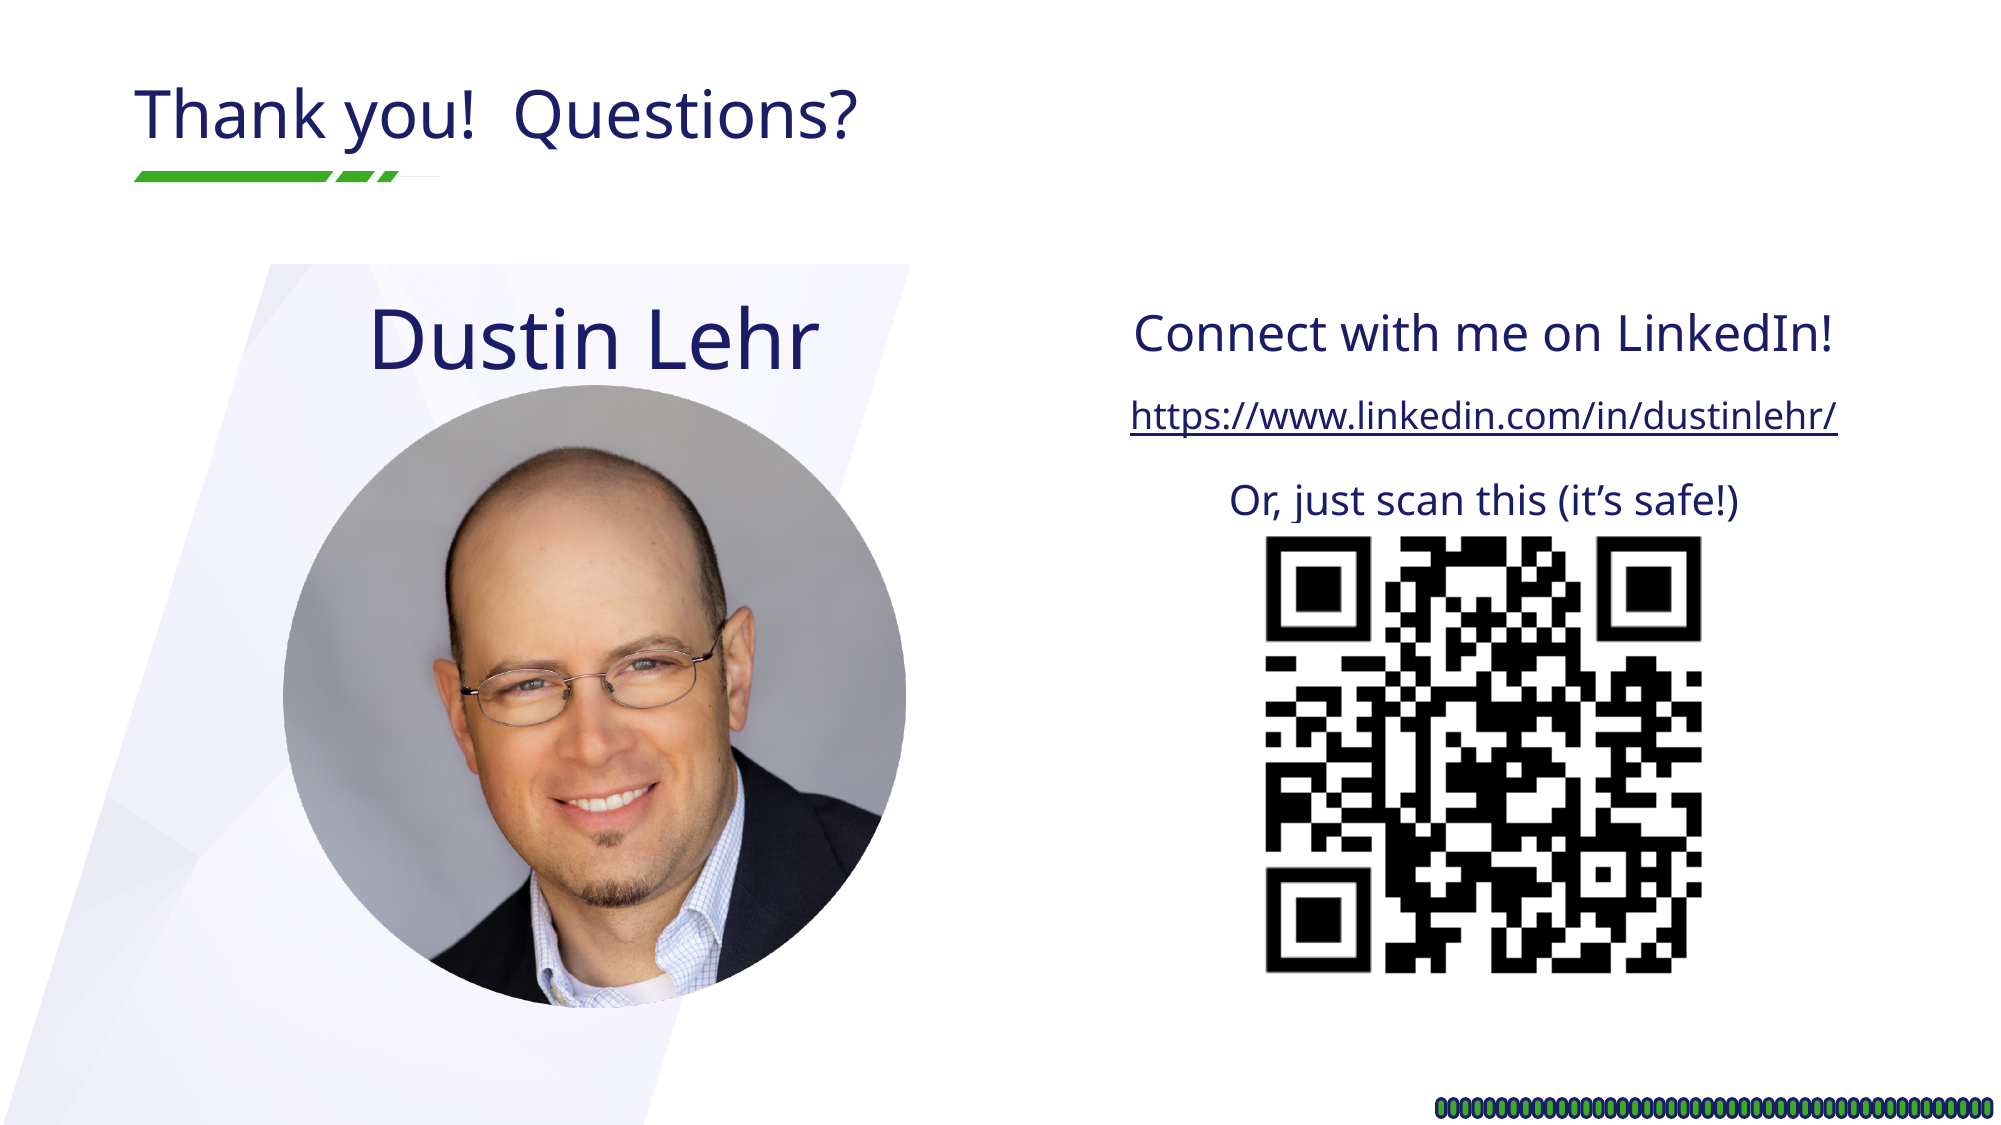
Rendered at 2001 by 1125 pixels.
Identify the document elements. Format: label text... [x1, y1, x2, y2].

text_box [1497, 1098, 1507, 1118]
text_box [1922, 1098, 1932, 1118]
text_box [1618, 1098, 1628, 1118]
text_box [1837, 1098, 1847, 1118]
text_box [1727, 1098, 1737, 1118]
text_box [1557, 1098, 1567, 1118]
text_box [1521, 1098, 1531, 1118]
picture [2, 264, 910, 1125]
text_box [1788, 1098, 1798, 1118]
text_box Thank you! Questions? [119, 64, 1667, 160]
text_box [1958, 1098, 1968, 1118]
text_box [1885, 1098, 1895, 1118]
text_box [1533, 1098, 1543, 1118]
text_box [1485, 1098, 1495, 1118]
text_box [1946, 1098, 1956, 1118]
text_box [1982, 1098, 1992, 1118]
text_box [1509, 1098, 1519, 1118]
text_box [1545, 1098, 1555, 1118]
text_box [1752, 1098, 1762, 1118]
text_box [1630, 1098, 1640, 1118]
text_box [1448, 1098, 1458, 1118]
text_box [1473, 1098, 1483, 1118]
text_box [1861, 1098, 1871, 1118]
text_box [1776, 1098, 1786, 1118]
picture [1253, 522, 1715, 984]
text_box [1606, 1098, 1616, 1118]
text_box Dustin Lehr [182, 228, 1007, 642]
text_box [1461, 1098, 1471, 1118]
text_box [1764, 1098, 1774, 1118]
text_box [1715, 1098, 1725, 1118]
text_box [1594, 1098, 1604, 1118]
text_box [1581, 1098, 1591, 1118]
text_box [1897, 1098, 1908, 1118]
text_box [1812, 1098, 1822, 1118]
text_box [131, 169, 442, 183]
text_box [1569, 1098, 1579, 1118]
text_box [1679, 1098, 1689, 1118]
text_box [1691, 1098, 1701, 1118]
text_box [1667, 1098, 1677, 1118]
text_box [1703, 1098, 1713, 1118]
text_box [1910, 1098, 1920, 1118]
text_box Connect with me on LinkedIn! https://www.linkedin.com/in/dustinlehr/ Or, just scan this (it’s safe!) [1030, 264, 1938, 678]
text_box [1824, 1098, 1835, 1118]
text_box [1642, 1098, 1652, 1118]
text_box [1970, 1098, 1980, 1118]
text_box [1436, 1098, 1446, 1118]
text_box [1800, 1098, 1810, 1118]
text_box [1934, 1098, 1944, 1118]
text_box [1873, 1098, 1883, 1118]
text_box [1739, 1098, 1749, 1118]
text_box [1849, 1098, 1859, 1118]
text_box [1654, 1098, 1664, 1118]
